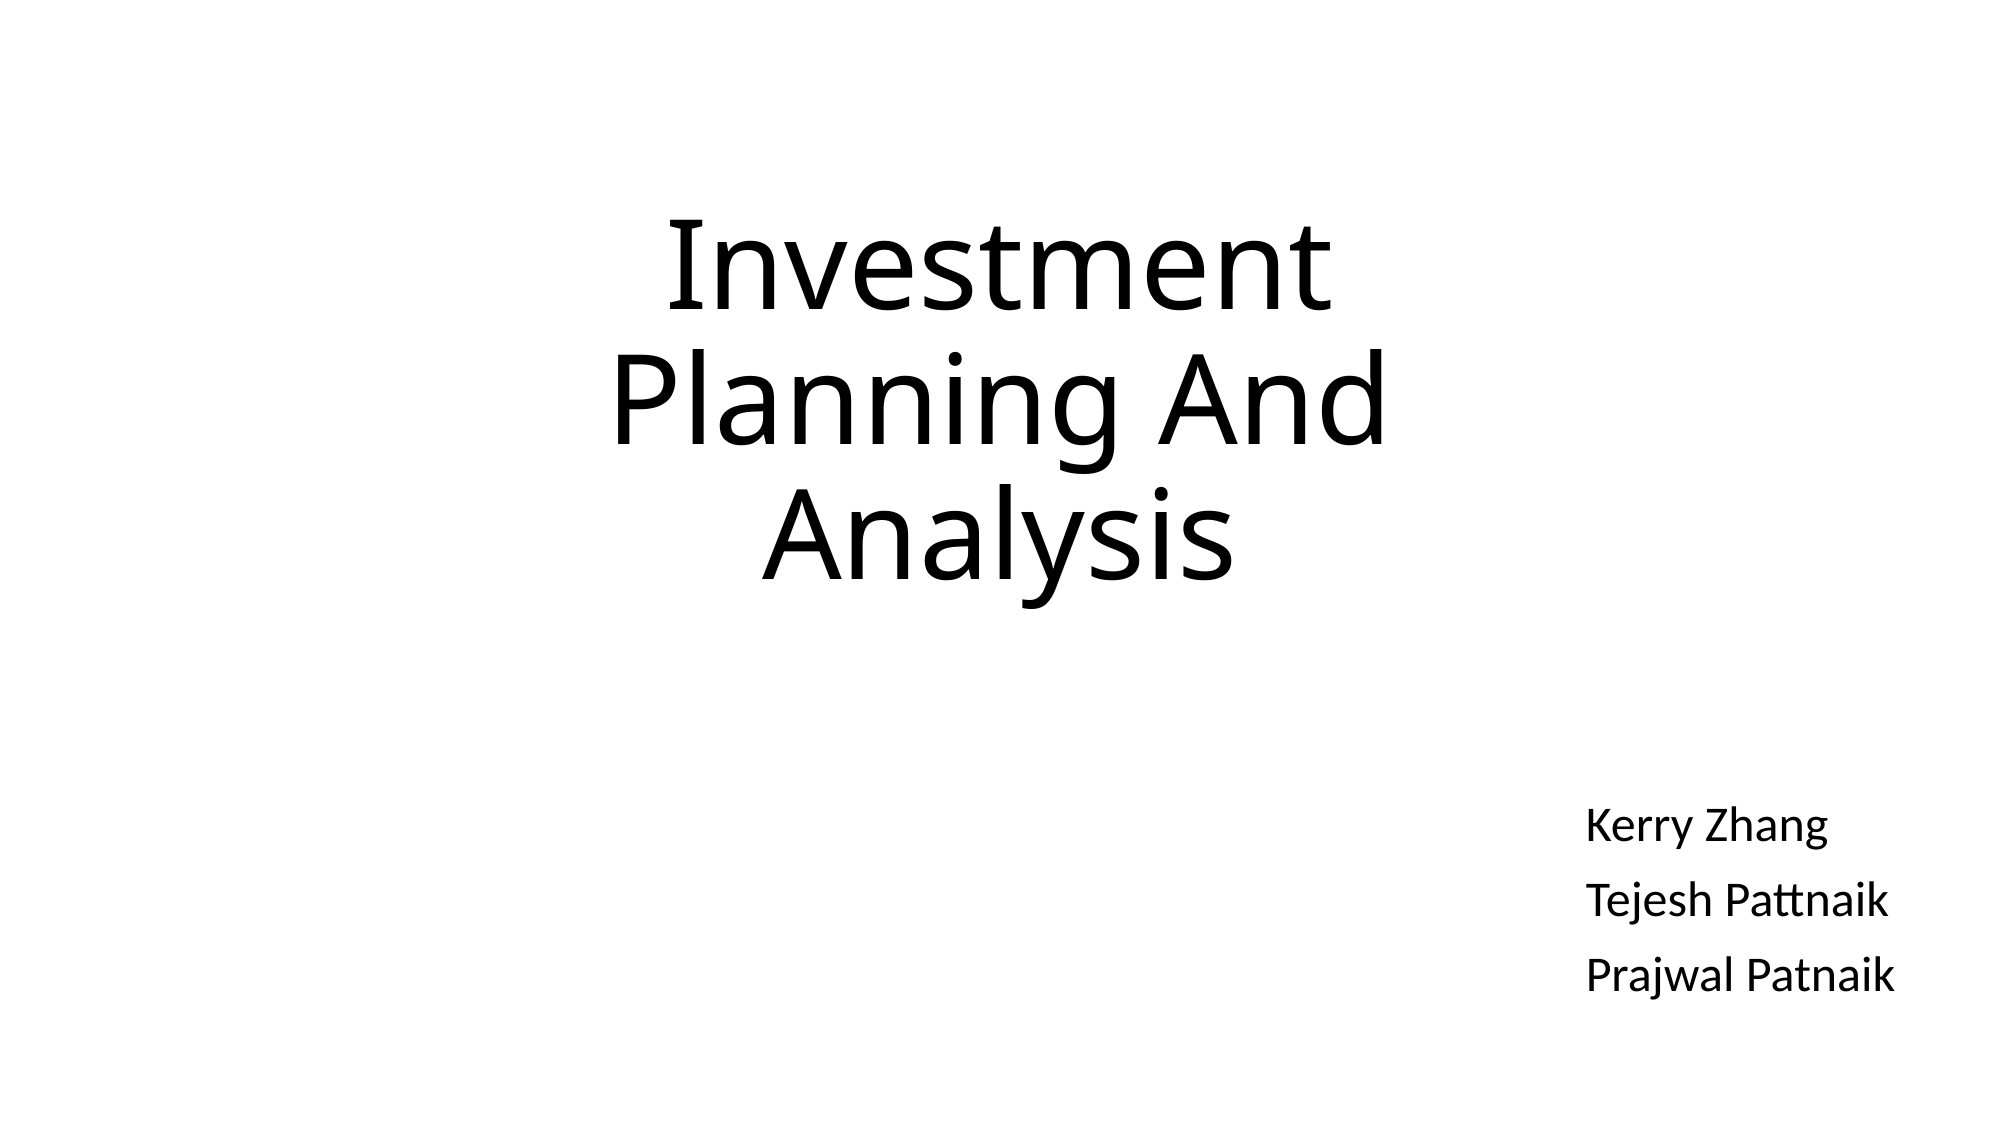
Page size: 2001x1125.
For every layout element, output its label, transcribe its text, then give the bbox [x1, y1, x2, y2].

title Investment Planning And Analysis [455, 309, 1545, 615]
subtitle Kerry Zhang Tejesh Pattnaik Prajwal Patnaik [1570, 790, 1937, 1063]
